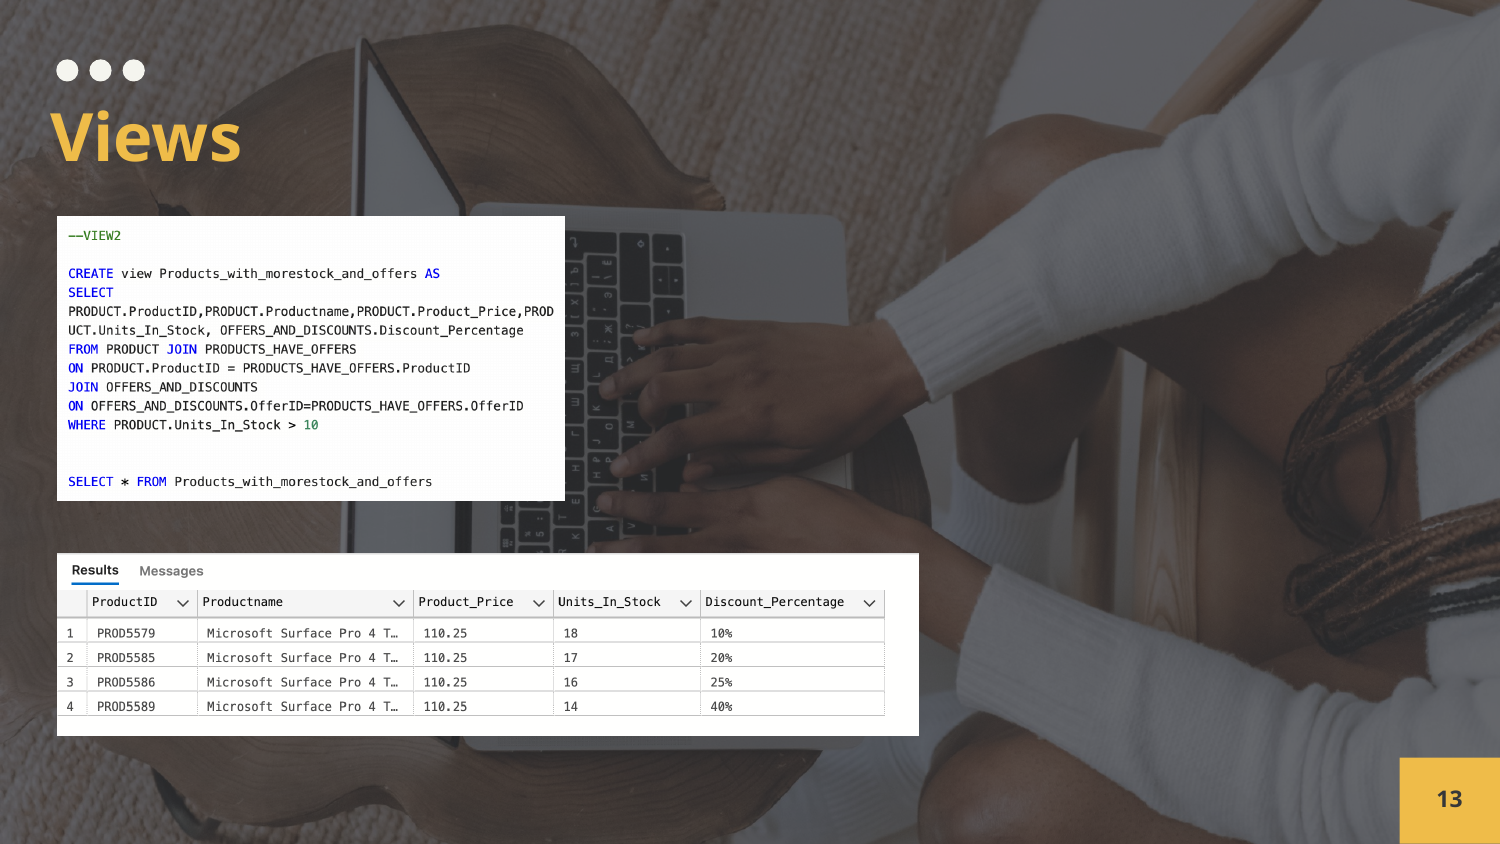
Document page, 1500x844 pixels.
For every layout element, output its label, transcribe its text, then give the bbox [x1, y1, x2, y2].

title Views [50, 88, 962, 192]
slide_number 13 [1399, 757, 1500, 844]
picture [56, 215, 565, 502]
picture [56, 552, 919, 737]
